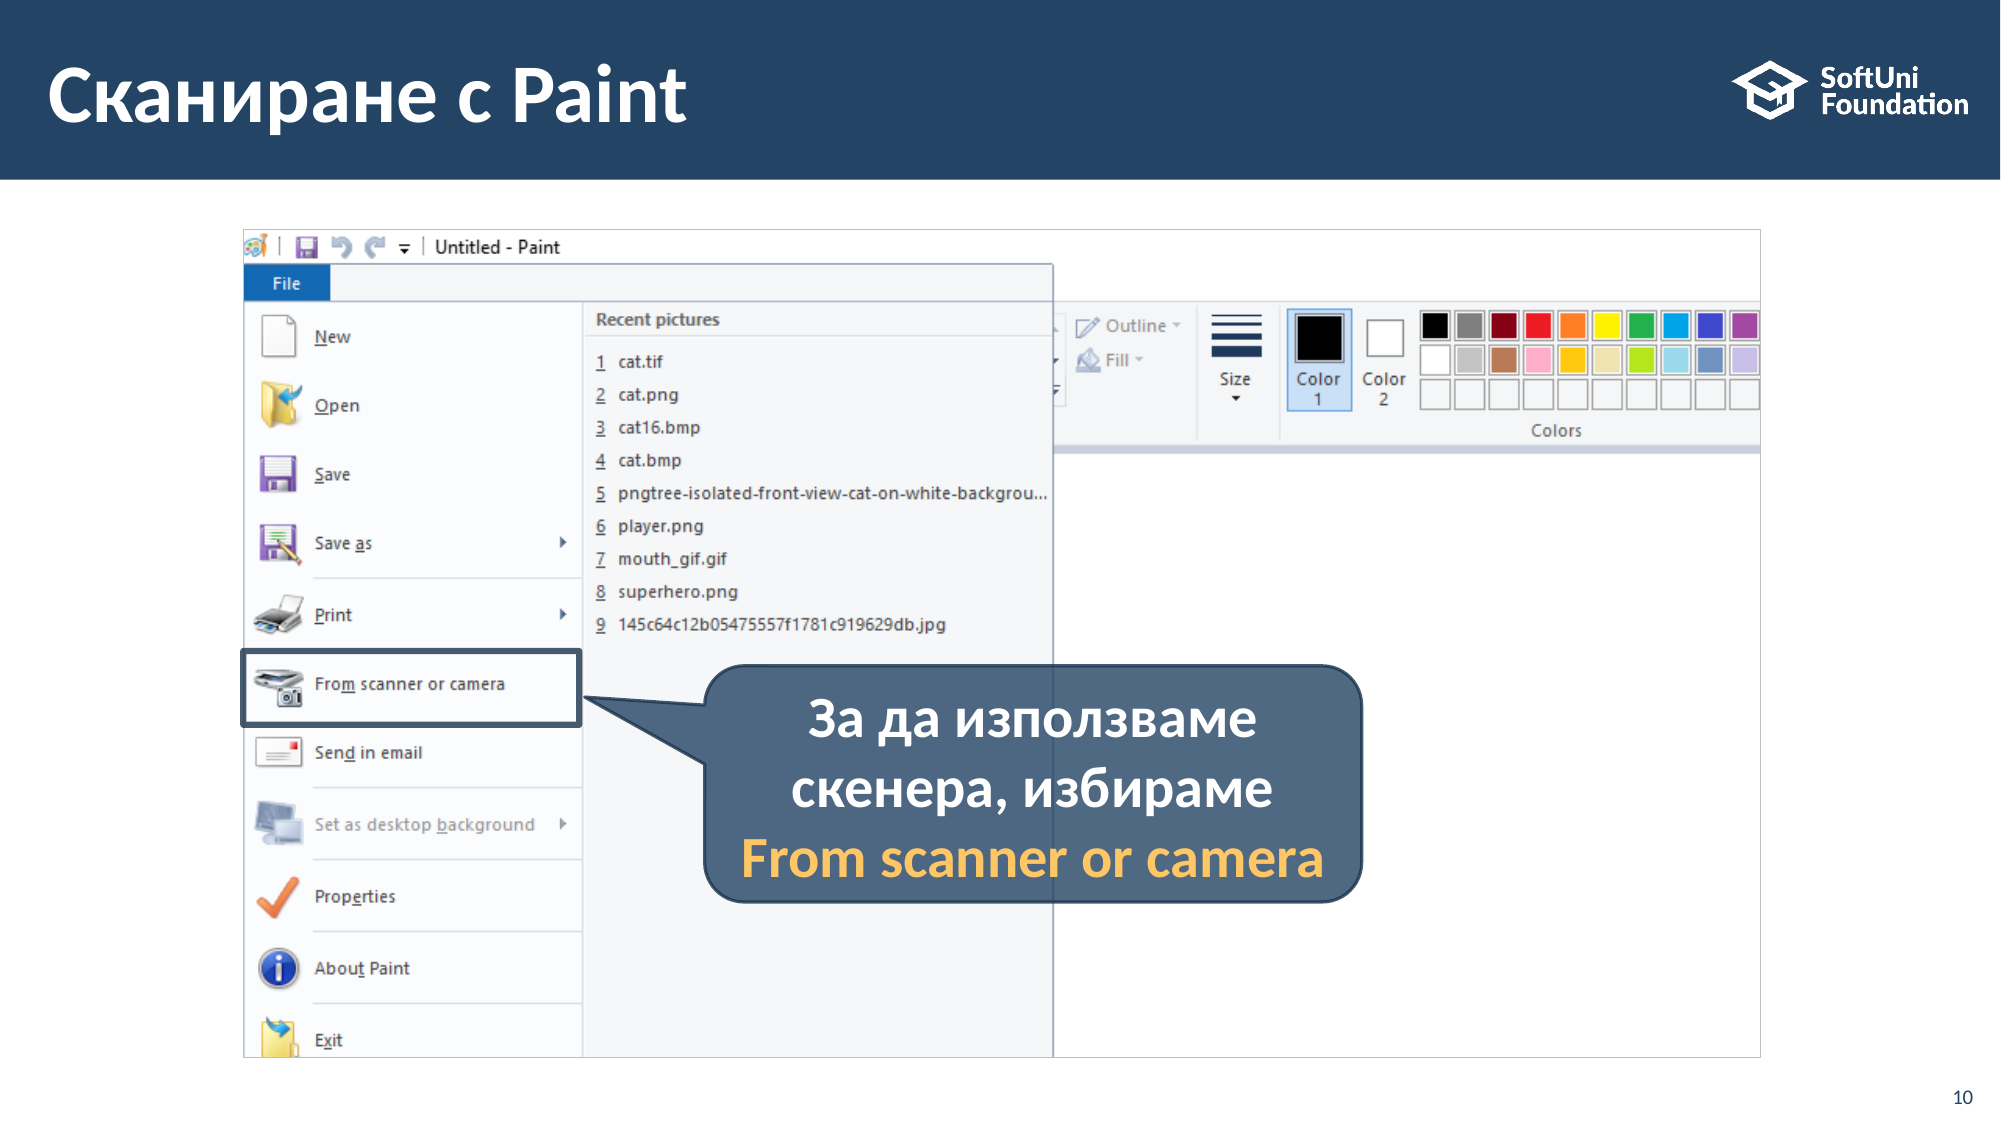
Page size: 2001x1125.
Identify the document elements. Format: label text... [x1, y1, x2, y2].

picture [1731, 60, 1968, 120]
picture [243, 229, 1761, 1058]
title Сканиране с Paint [31, 16, 1716, 162]
slide_number 10 [1927, 1067, 1989, 1117]
